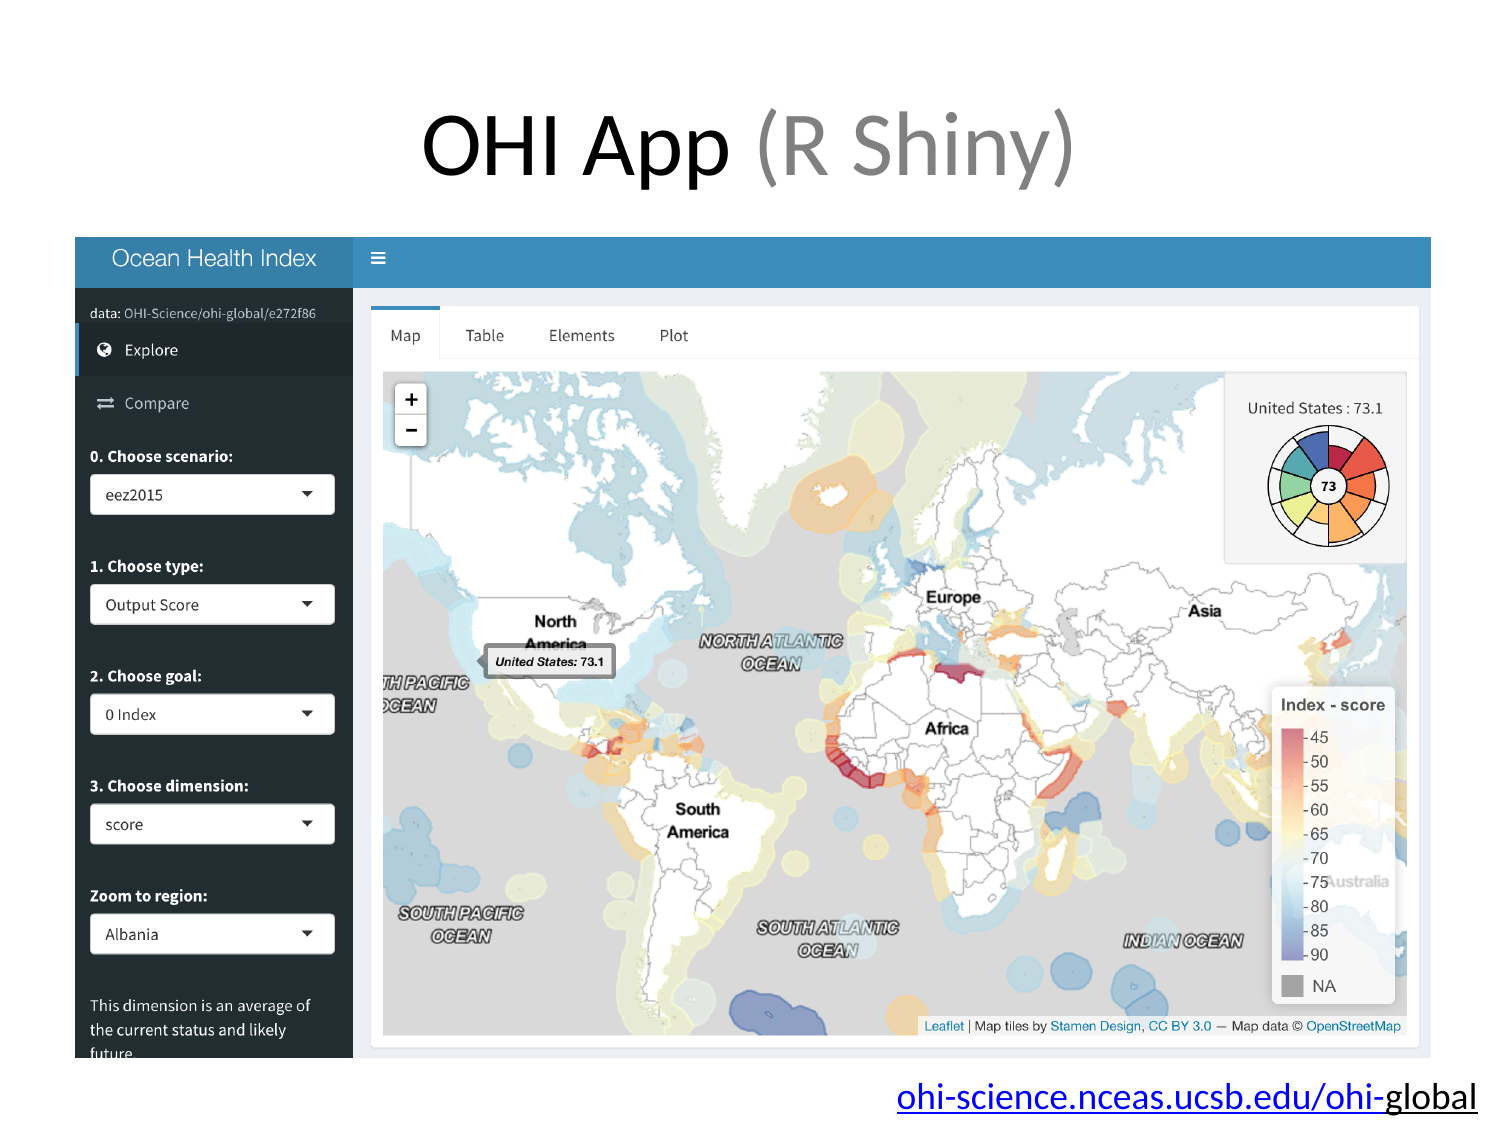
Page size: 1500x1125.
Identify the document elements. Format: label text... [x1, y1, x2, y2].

picture [74, 237, 1431, 1059]
title OHI App (R Shiny) [75, 45, 1425, 233]
text_box ohi-science.nceas.ucsb.edu/ohi-global [881, 1064, 1500, 1125]
